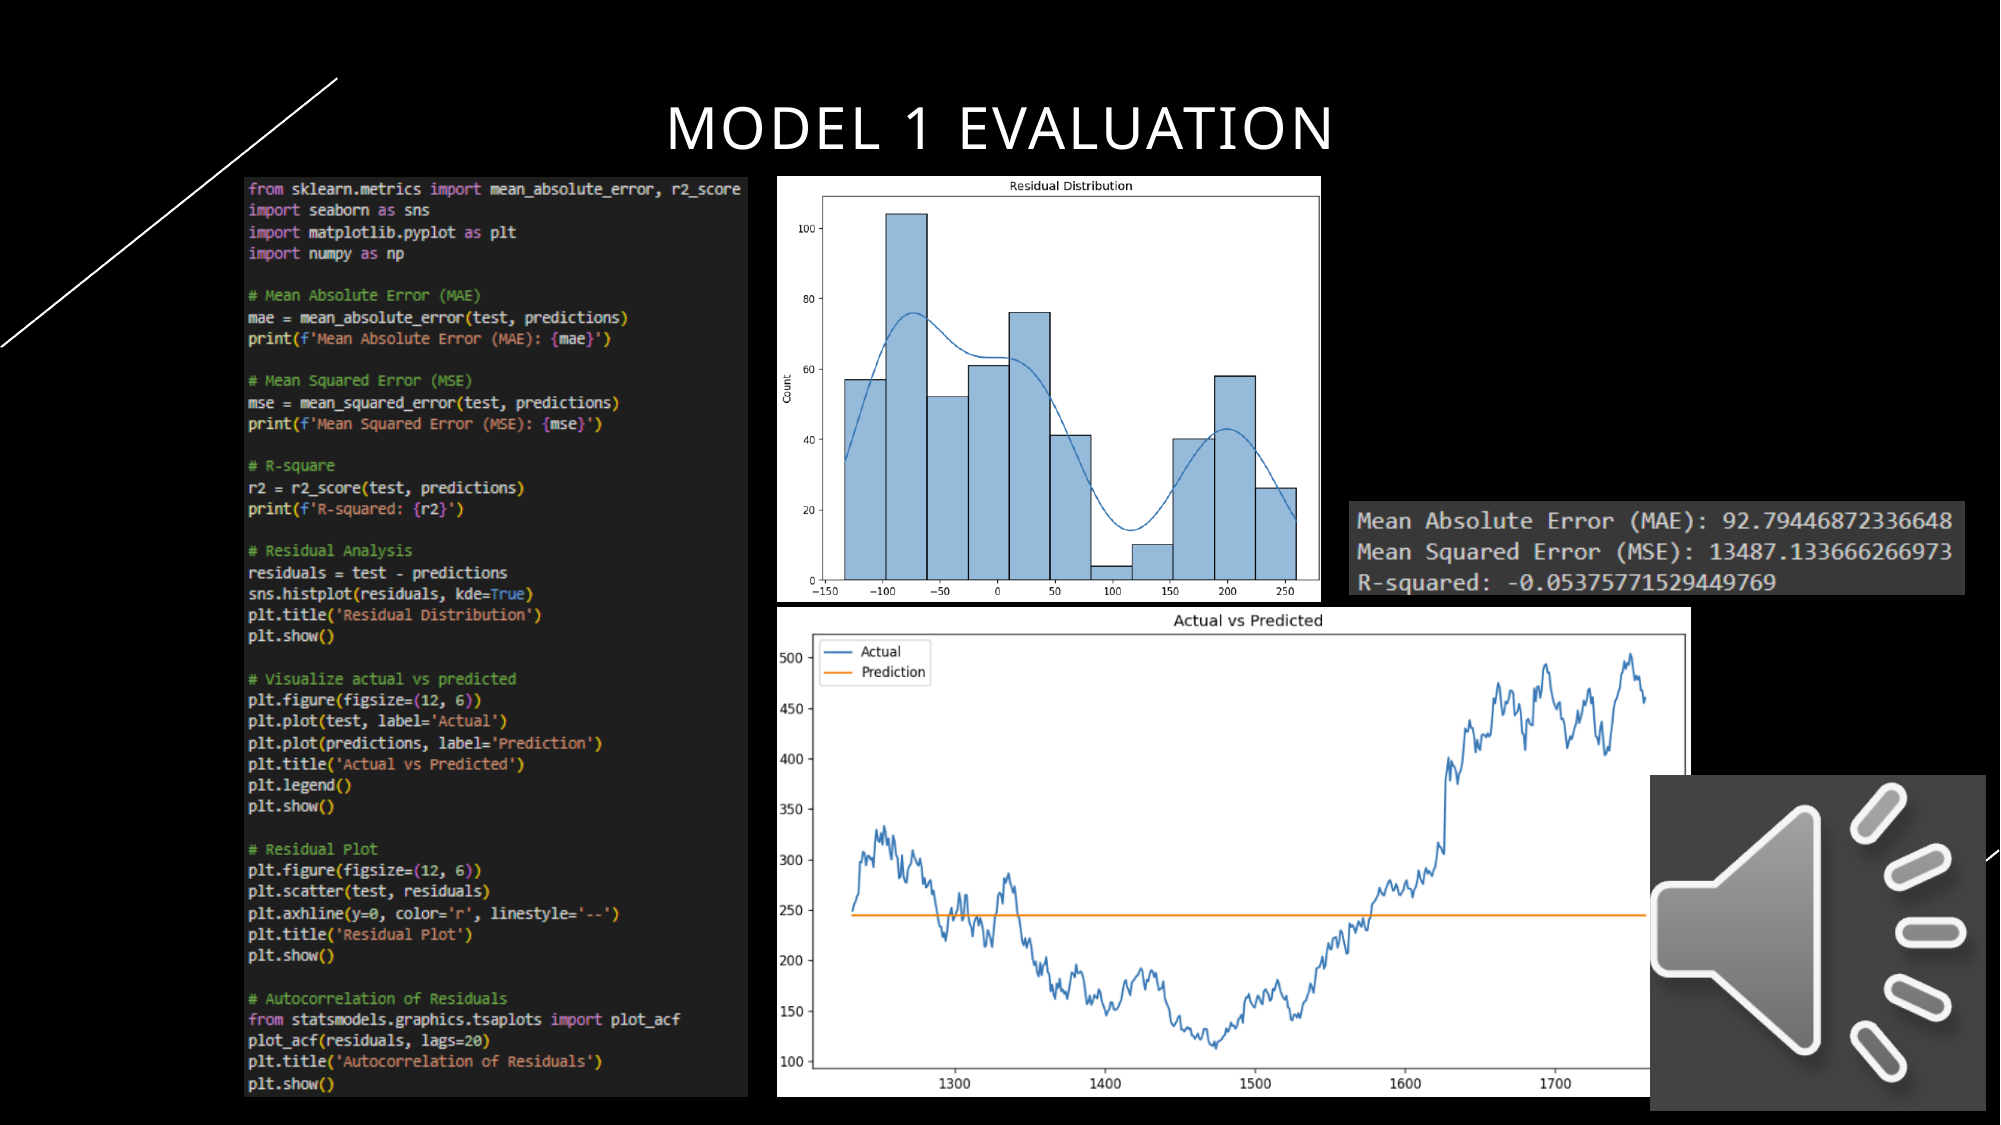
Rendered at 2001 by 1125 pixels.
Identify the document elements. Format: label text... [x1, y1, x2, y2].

picture [777, 607, 2000, 1112]
slide_number 14 [1412, 1097, 1648, 1103]
picture [1349, 501, 1965, 595]
picture [777, 176, 1321, 602]
title Model 1 Evaluation [309, 22, 1691, 240]
picture [0, 77, 748, 1097]
footer PRESENTATION TITLE [662, 1042, 1338, 1103]
